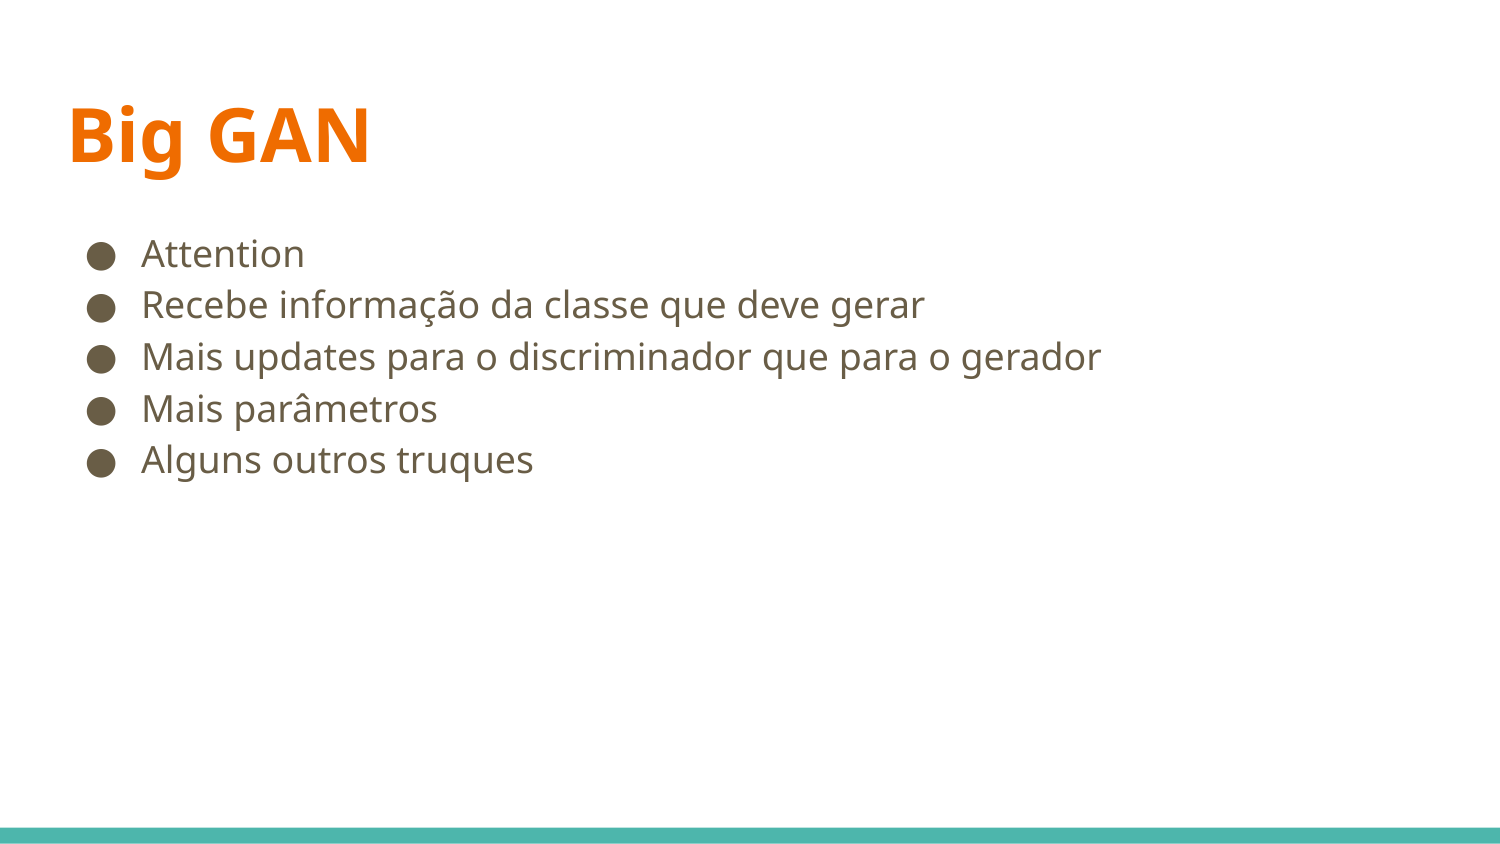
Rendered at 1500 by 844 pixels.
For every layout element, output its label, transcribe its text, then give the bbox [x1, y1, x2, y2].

list Attention Recebe informação da classe que deve gerar Mais updates para o discriminador que para o gerador Mais parâmetros Alguns outros truques [51, 207, 1449, 750]
title Big GAN [51, 72, 1449, 189]
